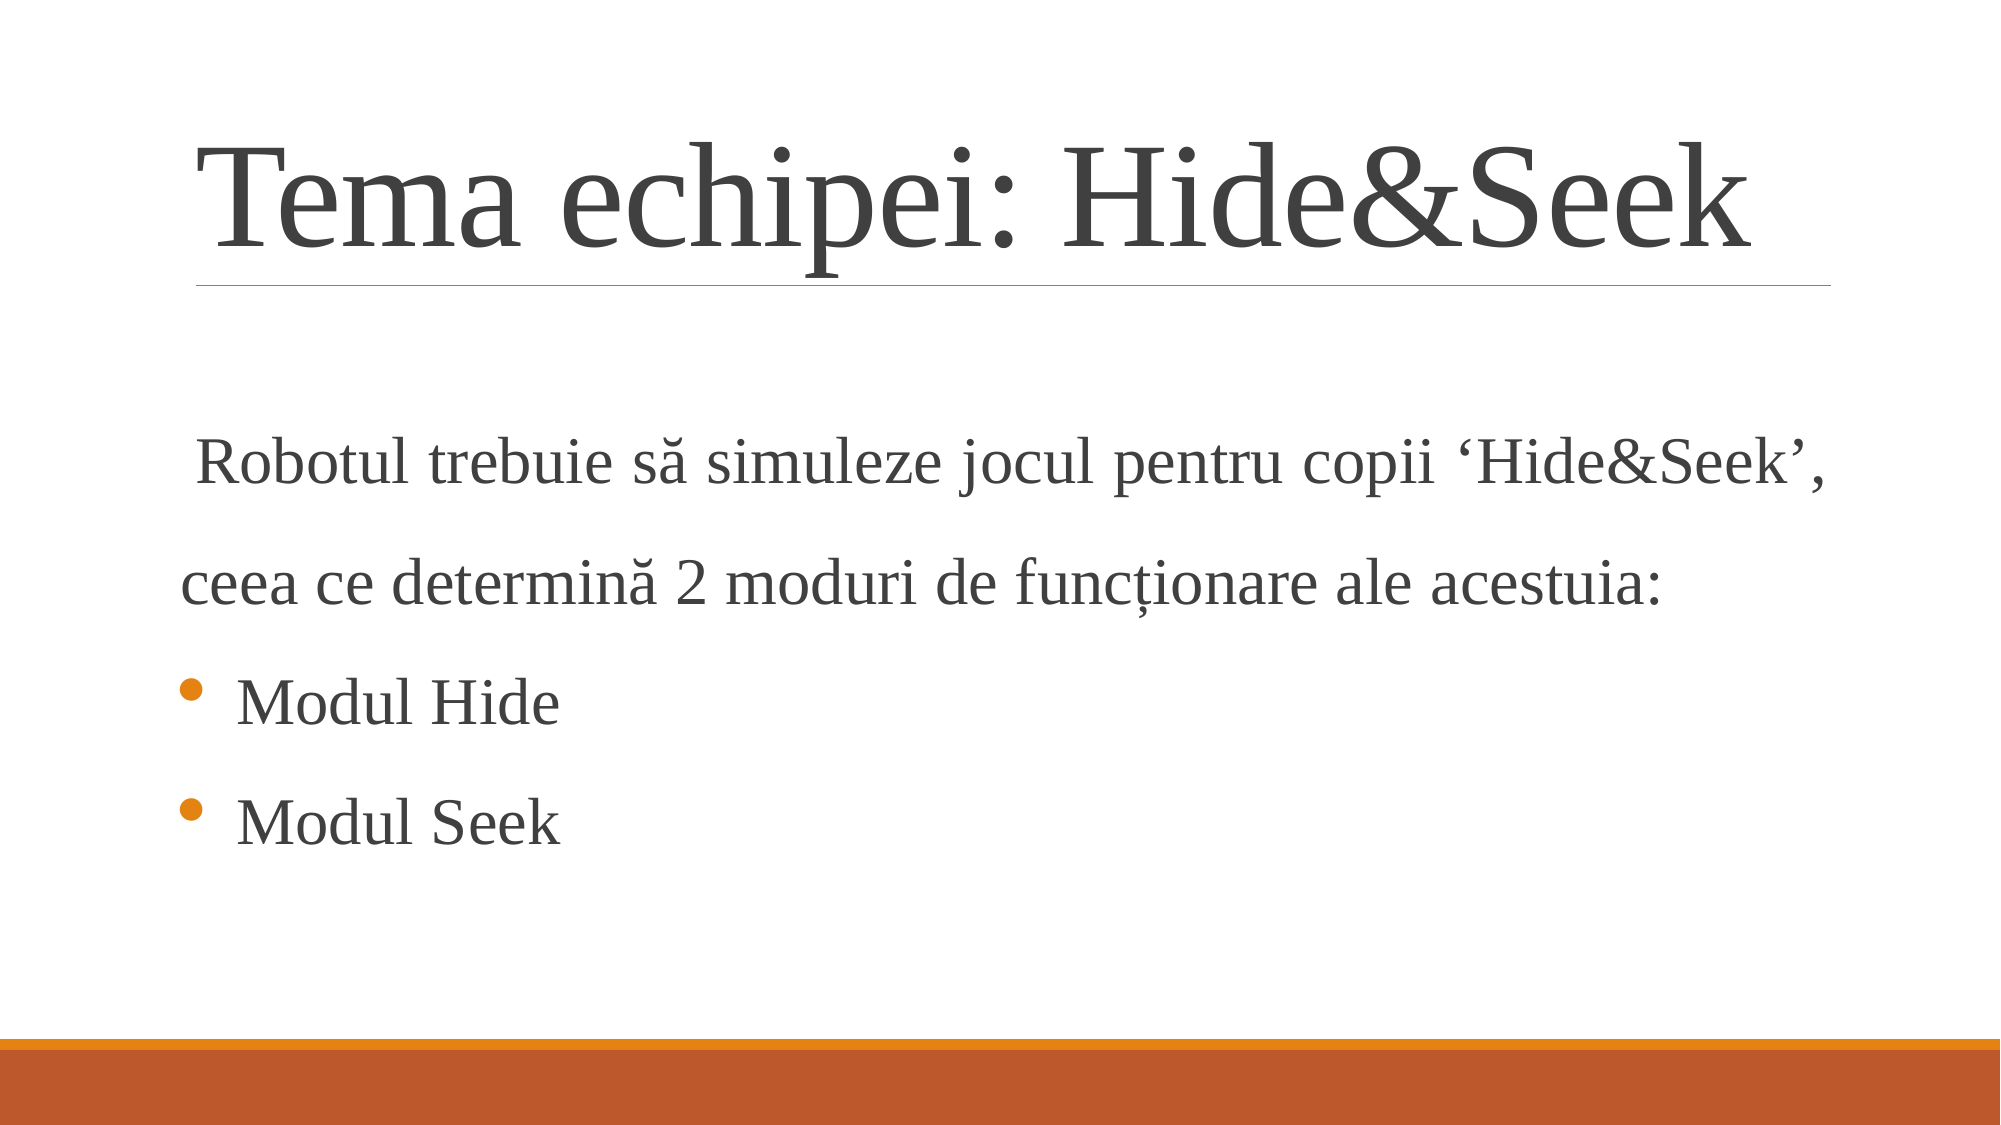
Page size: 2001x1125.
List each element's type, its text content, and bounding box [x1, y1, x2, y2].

title Tema echipei: Hide&Seek [180, 47, 1830, 285]
list Robotul trebuie să simuleze jocul pentru copii ‘Hide&Seek’, ceea ce determină 2 moduri de funcționare ale acestuia: Modul Hide Modul Seek [180, 369, 1830, 1030]
